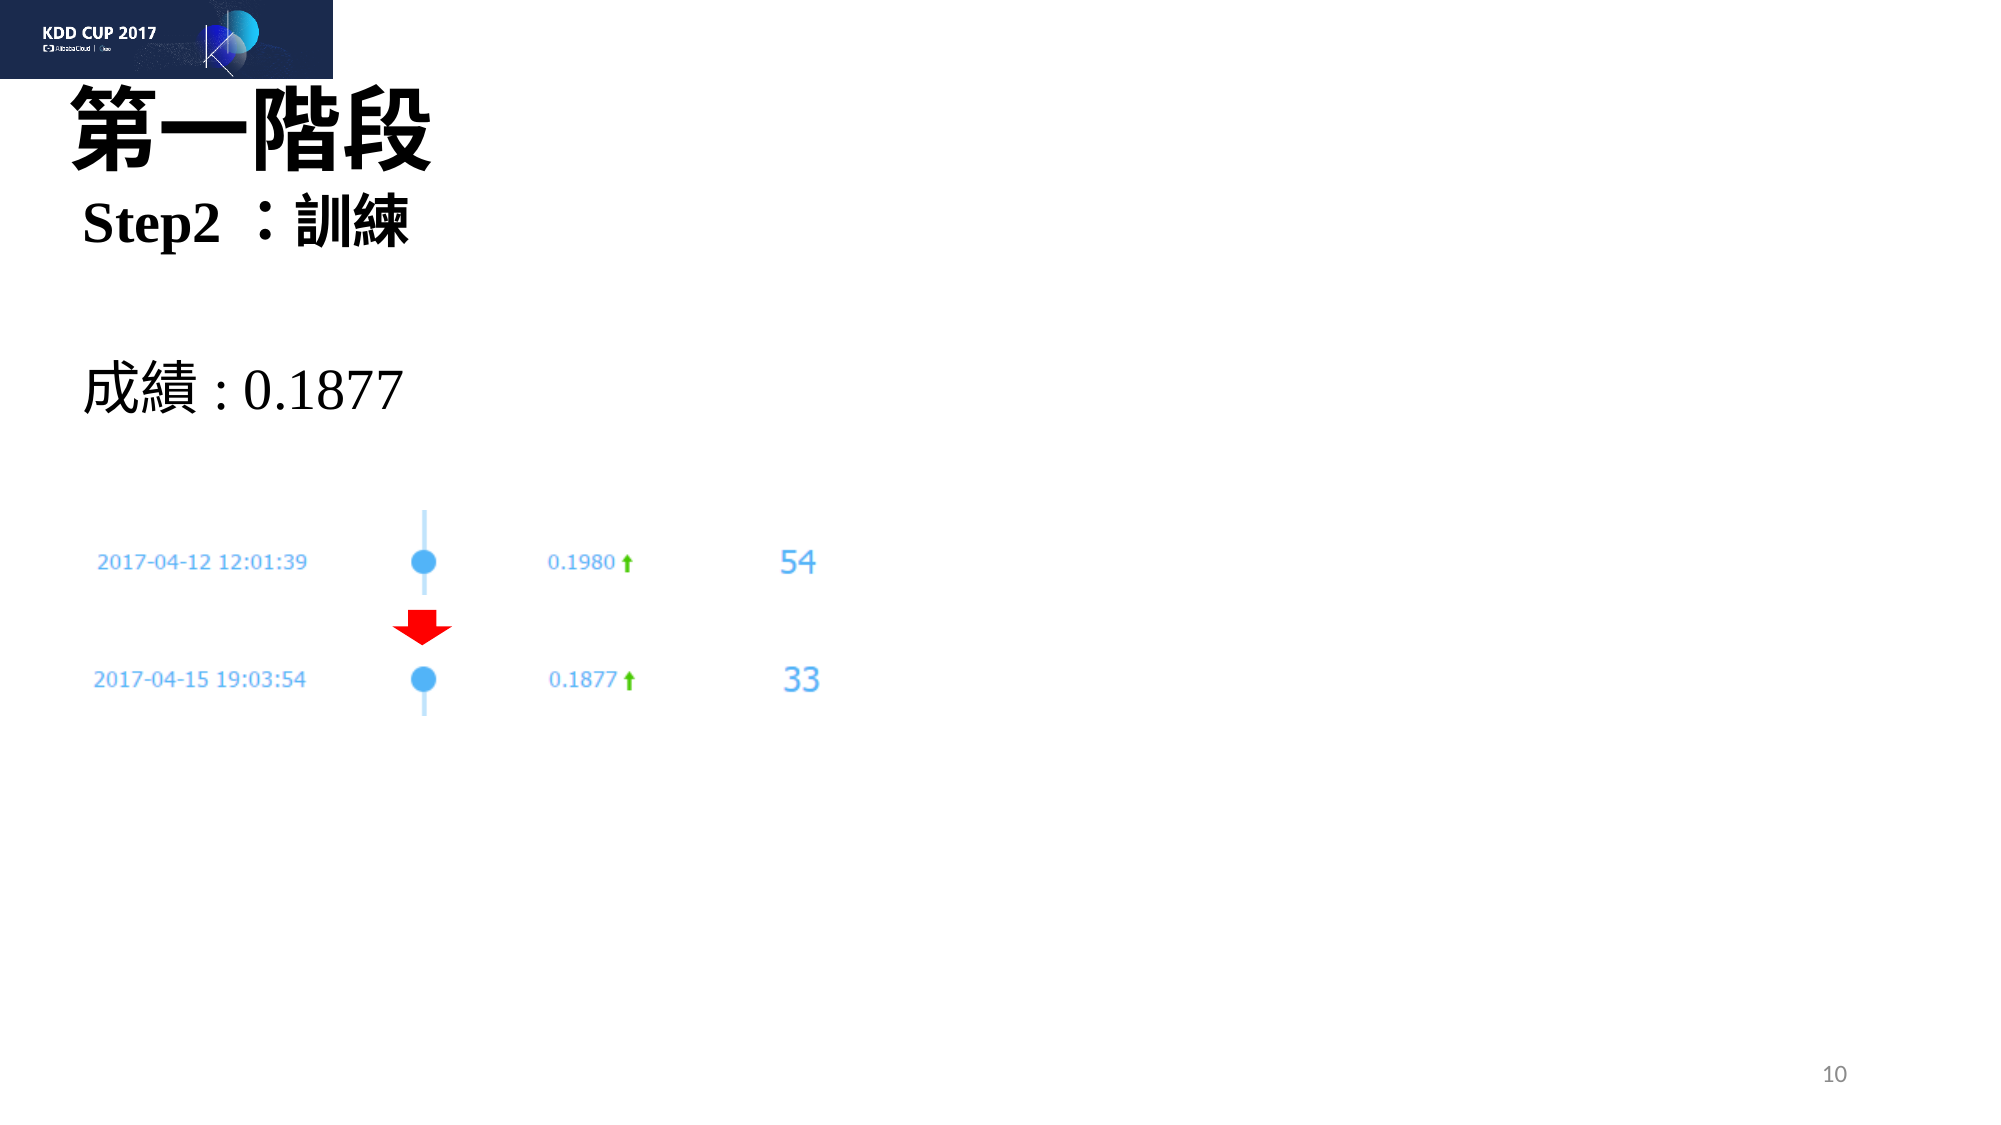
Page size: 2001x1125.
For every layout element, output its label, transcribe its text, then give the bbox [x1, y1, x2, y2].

text_box Step2：訓練 成績: 0.1877 [67, 184, 1862, 988]
slide_number 10 [1412, 1042, 1863, 1103]
text_box 第一階段 [52, 24, 1777, 243]
picture [0, 0, 333, 79]
text_box [392, 609, 453, 644]
picture [67, 643, 859, 716]
picture [77, 510, 961, 595]
